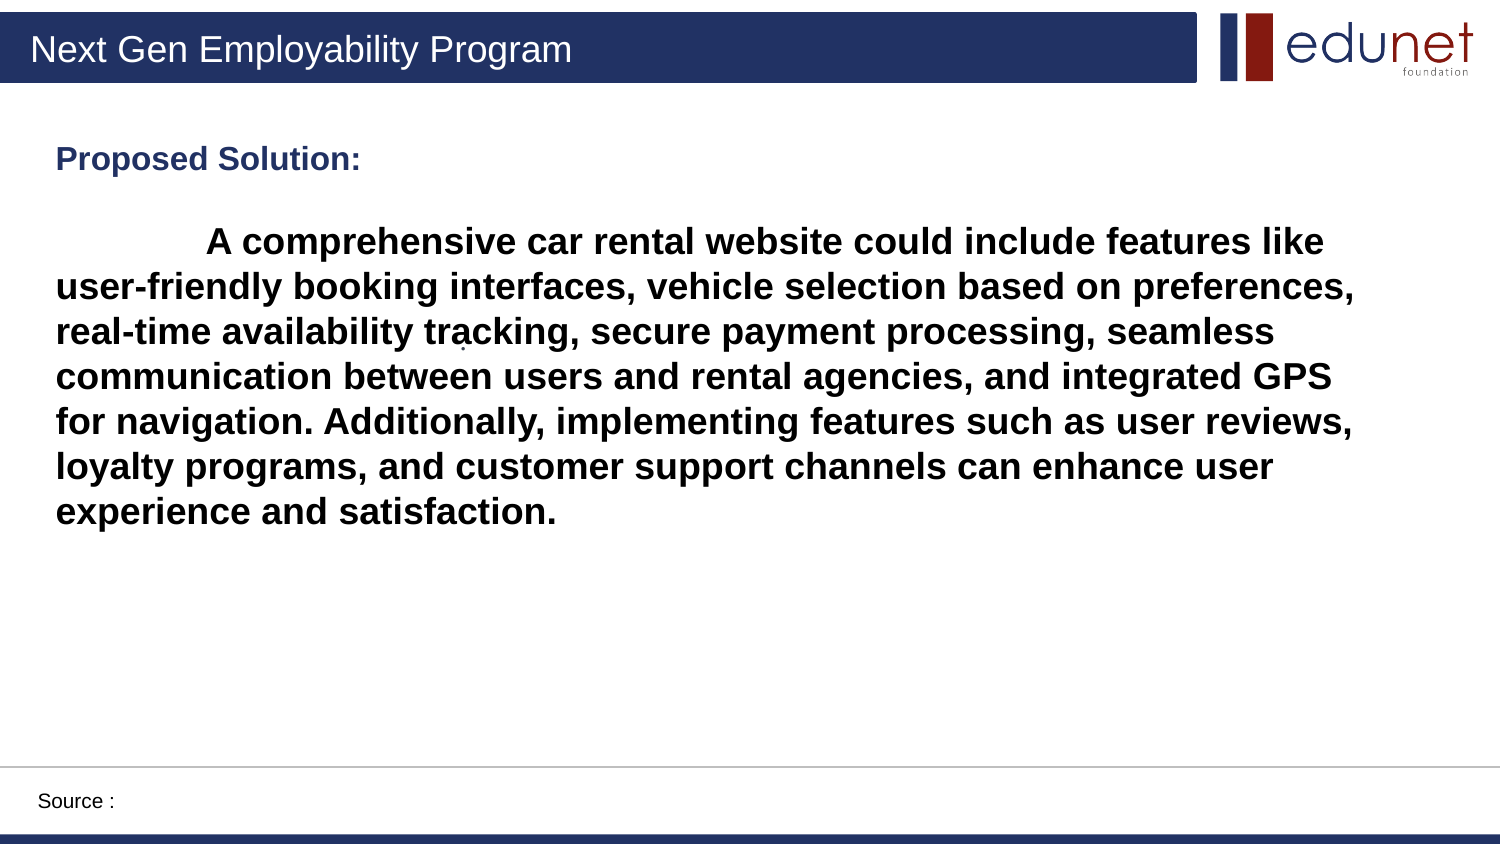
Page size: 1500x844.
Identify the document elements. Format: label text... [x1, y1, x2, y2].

text_box Source : [22, 776, 139, 826]
picture [1279, 14, 1482, 83]
title Proposed Solution: A comprehensive car rental website could include features like user-friendly booking interfaces, vehicle selection based on preferences, real-time availability tracking, secure payment processing, seamless communication between users and rental agencies, and integrated GPS for navigation. Additionally, implementing features such as user reviews, loyalty programs, and customer support channels can enhance user experience and satisfaction. [40, 121, 1401, 761]
text_box . [444, 295, 1500, 364]
